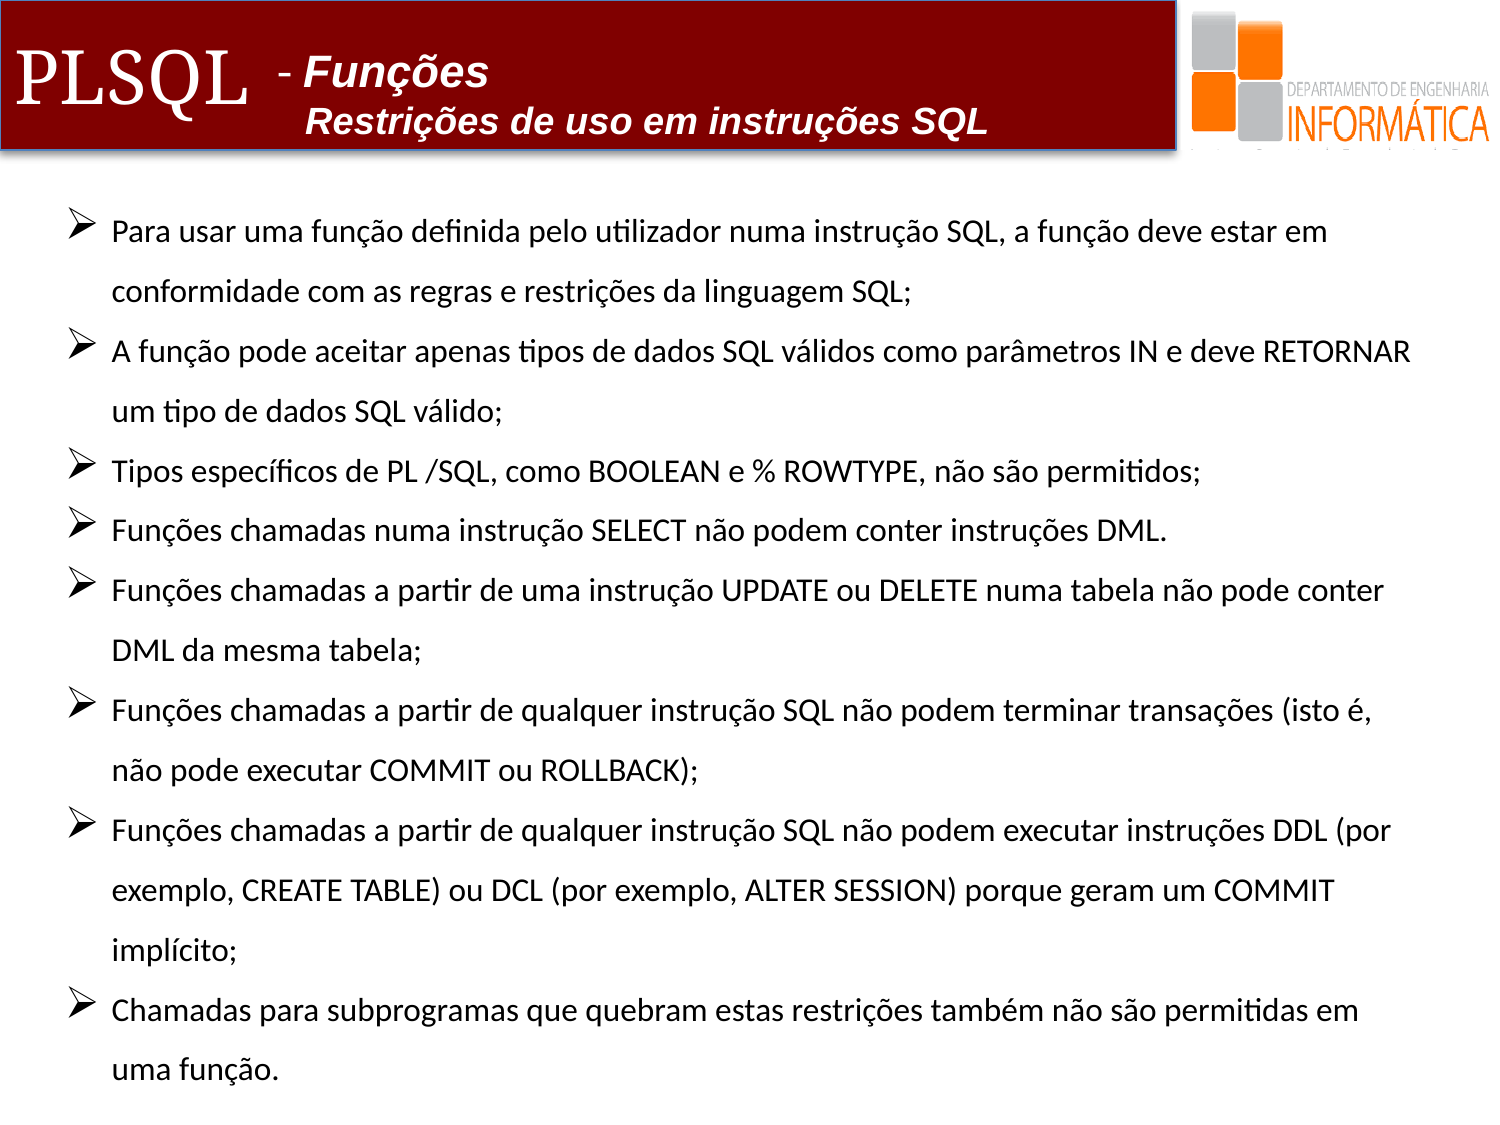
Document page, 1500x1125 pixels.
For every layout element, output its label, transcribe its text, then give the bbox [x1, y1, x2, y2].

text_box - Funções Restrições de uso em instruções SQL [262, 34, 1225, 150]
text_box Para usar uma função definida pelo utilizador numa instrução SQL, a função deve estar em conformidade com as regras e restrições da linguagem SQL; A função pode aceitar apenas tipos de dados SQL válidos como parâmetros IN e deve RETORNAR um tipo de dados SQL válido; Tipos específicos de PL /SQL, como BOOLEAN e % ROWTYPE, não são permitidos; Funções chamadas numa instrução SELECT não podem conter instruções DML. Funções chamadas a partir de uma instrução UPDATE ou DELETE numa tabela não pode conter DML da mesma tabela; Funções chamadas a partir de qualquer instrução SQL não podem terminar transações (isto é, não pode executar COMMIT ou ROLLBACK); Funções chamadas a partir de qualquer instrução SQL não podem executar instruções DDL (por exemplo, CREATE TABLE) ou DCL (por exemplo, ALTER SESSION) porque geram um COMMIT implícito; Chamadas para subprogramas que quebram estas restrições também não são permitidas em uma função. [50, 181, 1438, 1095]
picture [1180, 0, 1500, 150]
